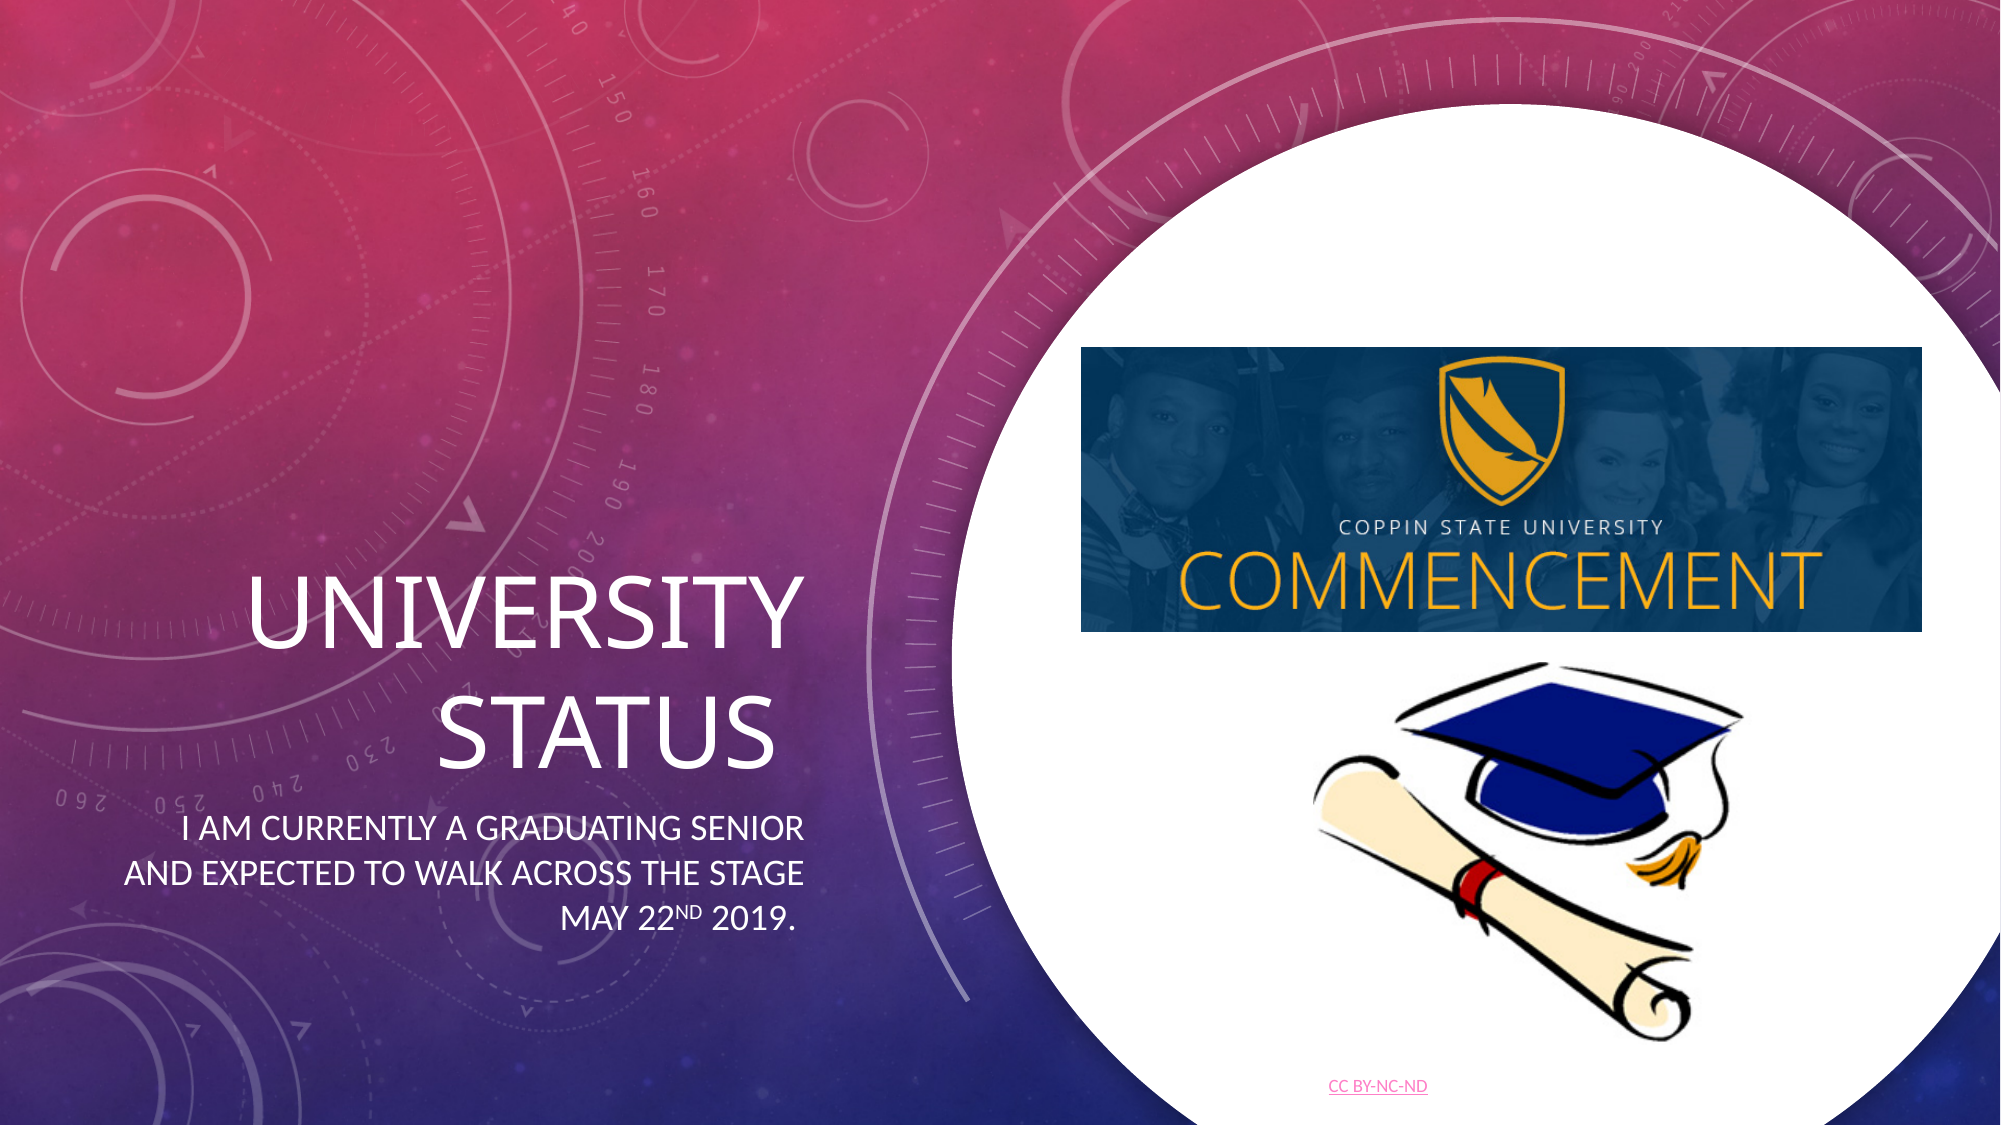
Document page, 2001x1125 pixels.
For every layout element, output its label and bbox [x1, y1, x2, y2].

text_box [904, 54, 2000, 914]
picture [0, 0, 2001, 1125]
